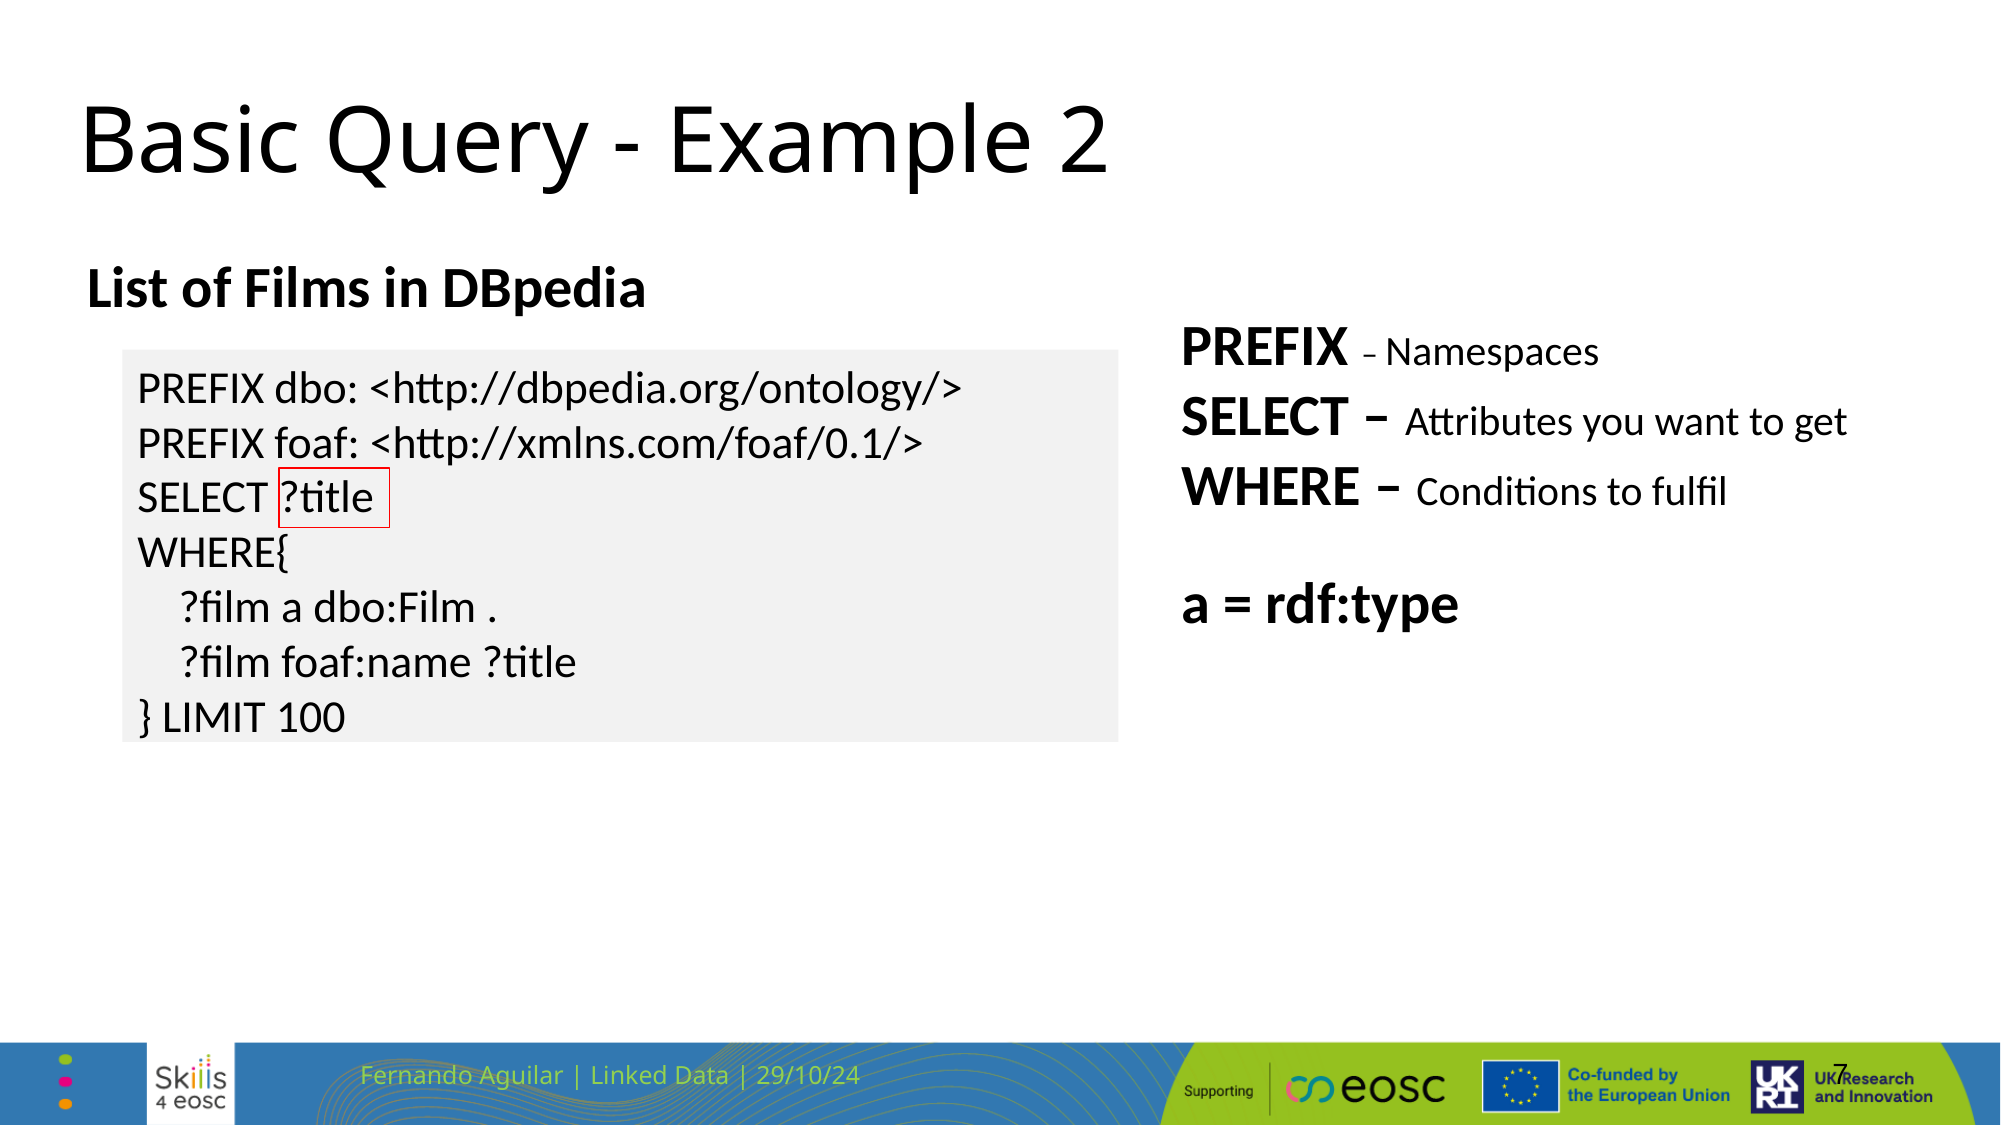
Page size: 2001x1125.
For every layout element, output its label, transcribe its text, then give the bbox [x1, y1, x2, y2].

text_box [278, 467, 390, 528]
picture [0, 0, 2001, 1125]
title Basic Query - Example 2 [63, 34, 2000, 252]
text_box a = rdf:type [1166, 570, 1659, 688]
text_box List of Films in DBpedia [72, 241, 1205, 372]
slide_number ‹#› [1740, 1042, 1864, 1103]
text_box PREFIX dbo: <http://dbpedia.org/ontology/> PREFIX foaf: <http://xmlns.com/foaf/0.1/> SELECT ?title WHERE{ ?film a dbo:Film . ?film foaf:name ?title } LIMIT 100 [122, 349, 1119, 742]
text_box PREFIX – Namespaces SELECT – Attributes you want to get WHERE – Conditions to fulfil [1166, 299, 2000, 570]
footer Fernando Aguilar | Linked Data | 29/10/24 [345, 1052, 1520, 1112]
